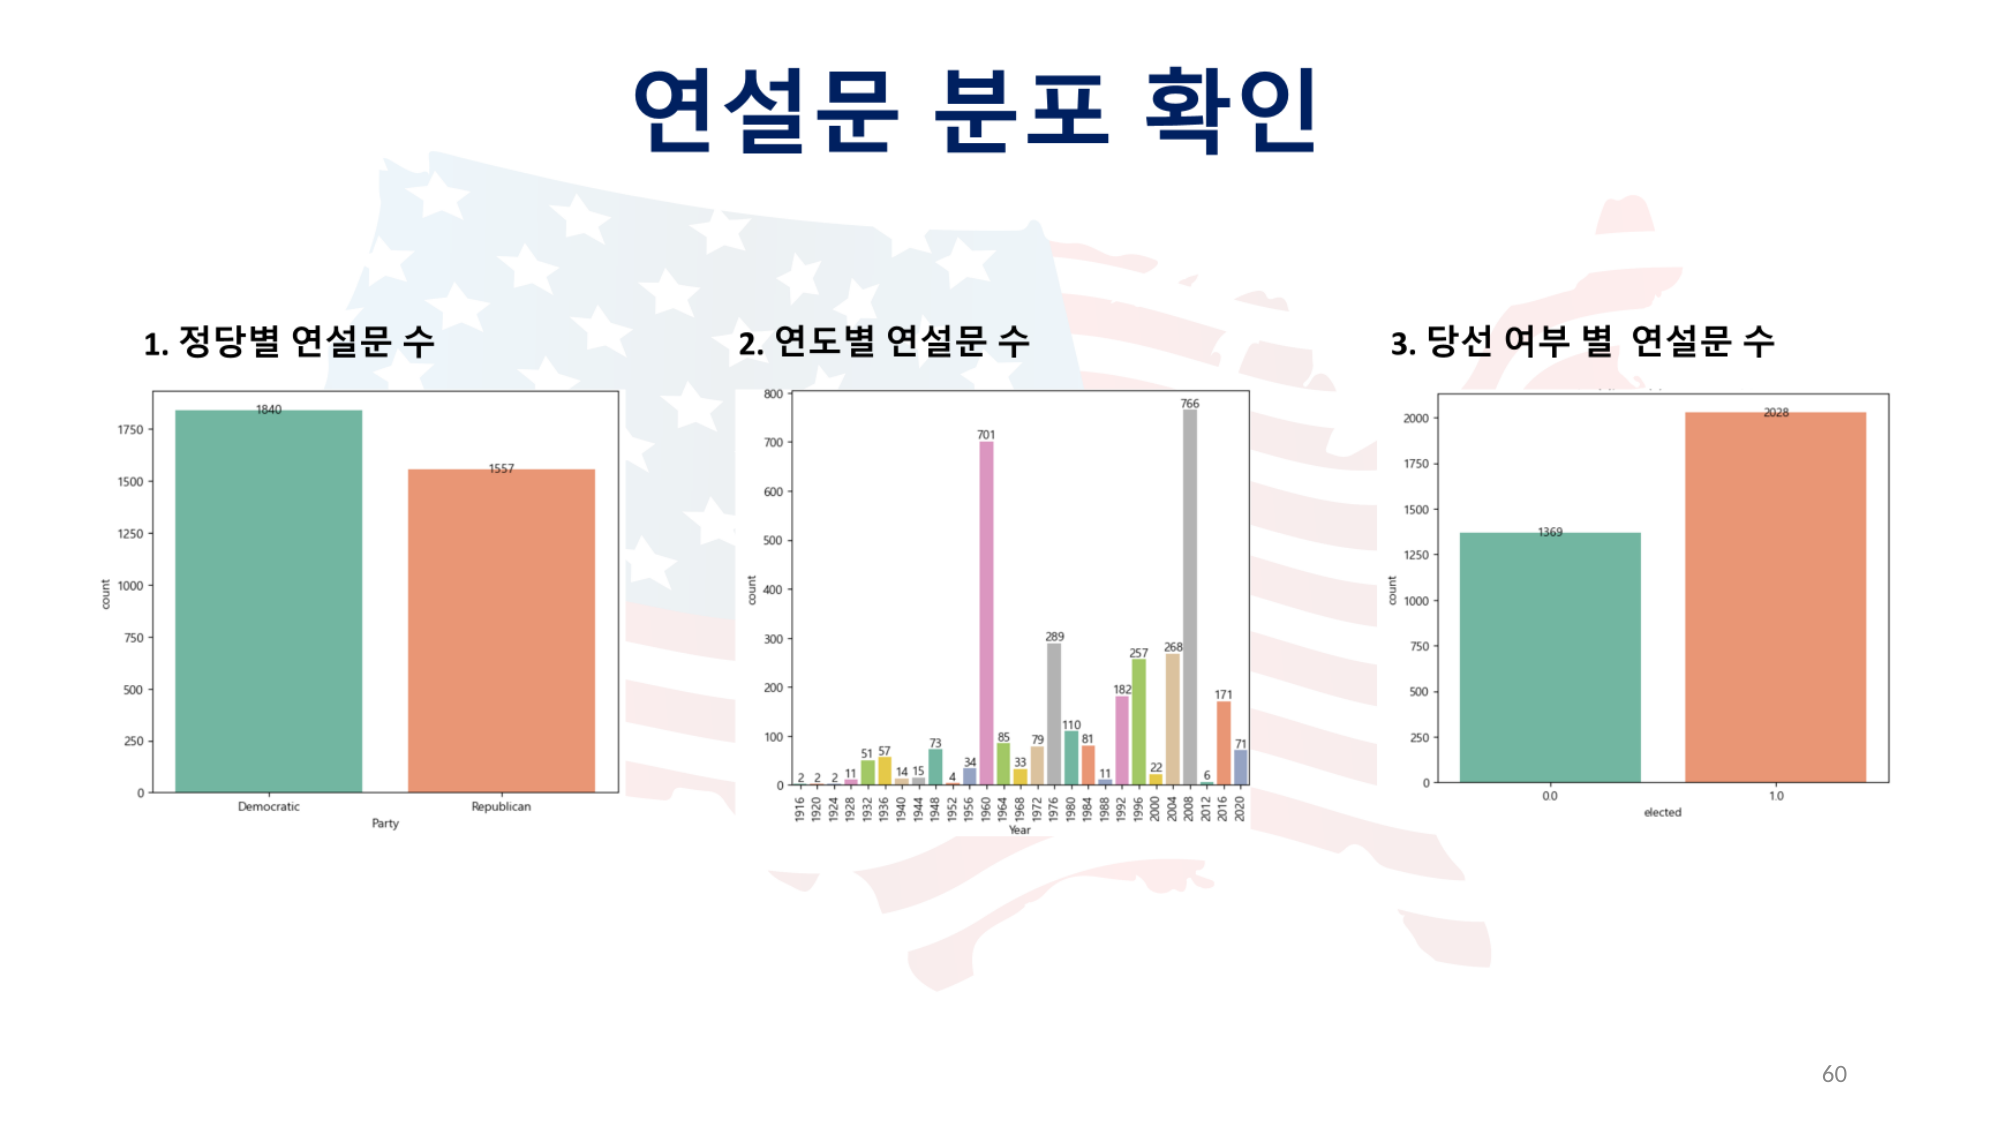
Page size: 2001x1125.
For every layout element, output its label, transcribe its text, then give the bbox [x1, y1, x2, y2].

slide_number ‹#› [1412, 1062, 1863, 1103]
picture [74, 14, 1920, 1053]
